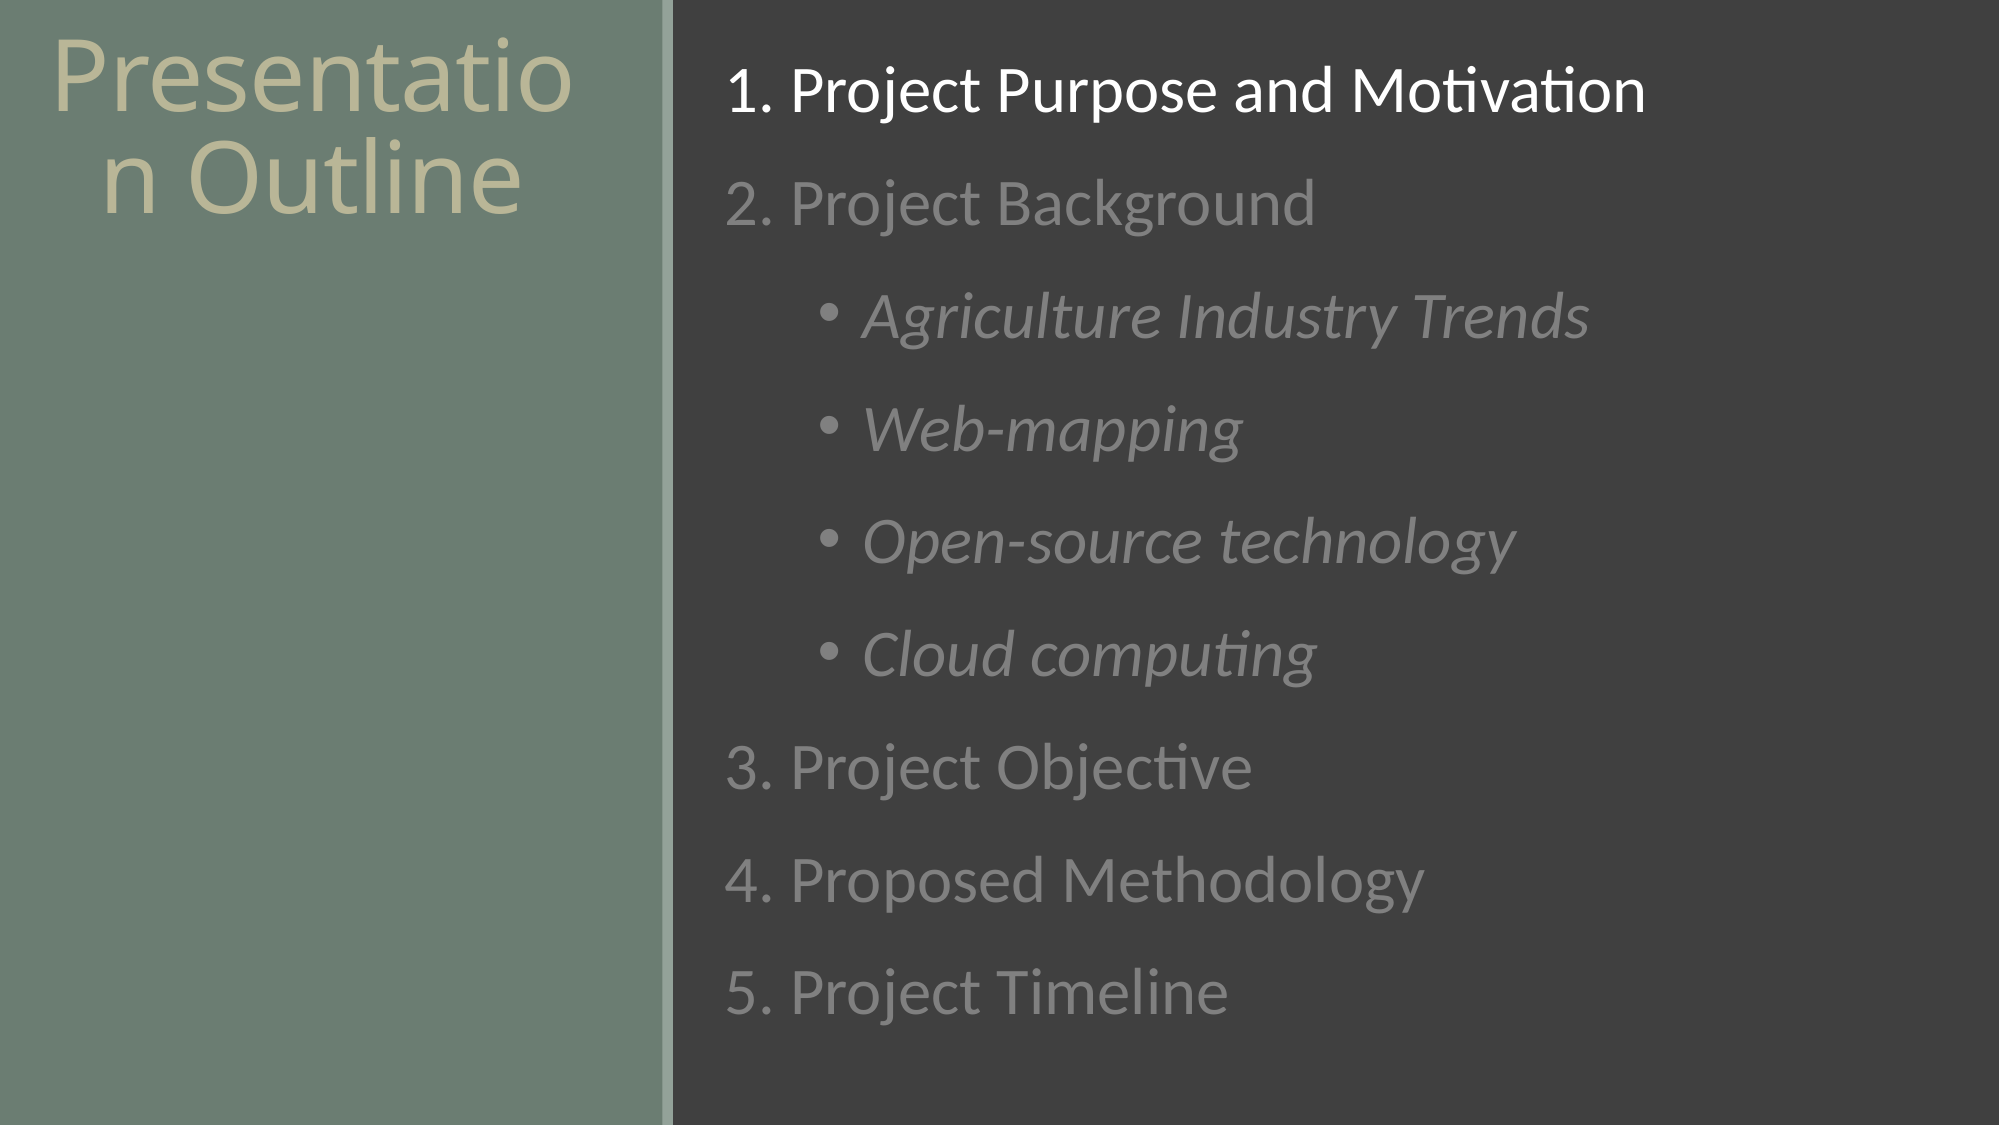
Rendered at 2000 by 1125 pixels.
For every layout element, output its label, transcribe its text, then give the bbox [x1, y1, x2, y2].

title Presentation Outline [24, 22, 600, 1075]
list Project Purpose and Motivation Project Background Agriculture Industry Trends Web-mapping Open-source technology Cloud computing Project Objective Proposed Methodology Project Timeline [724, 22, 1950, 1100]
